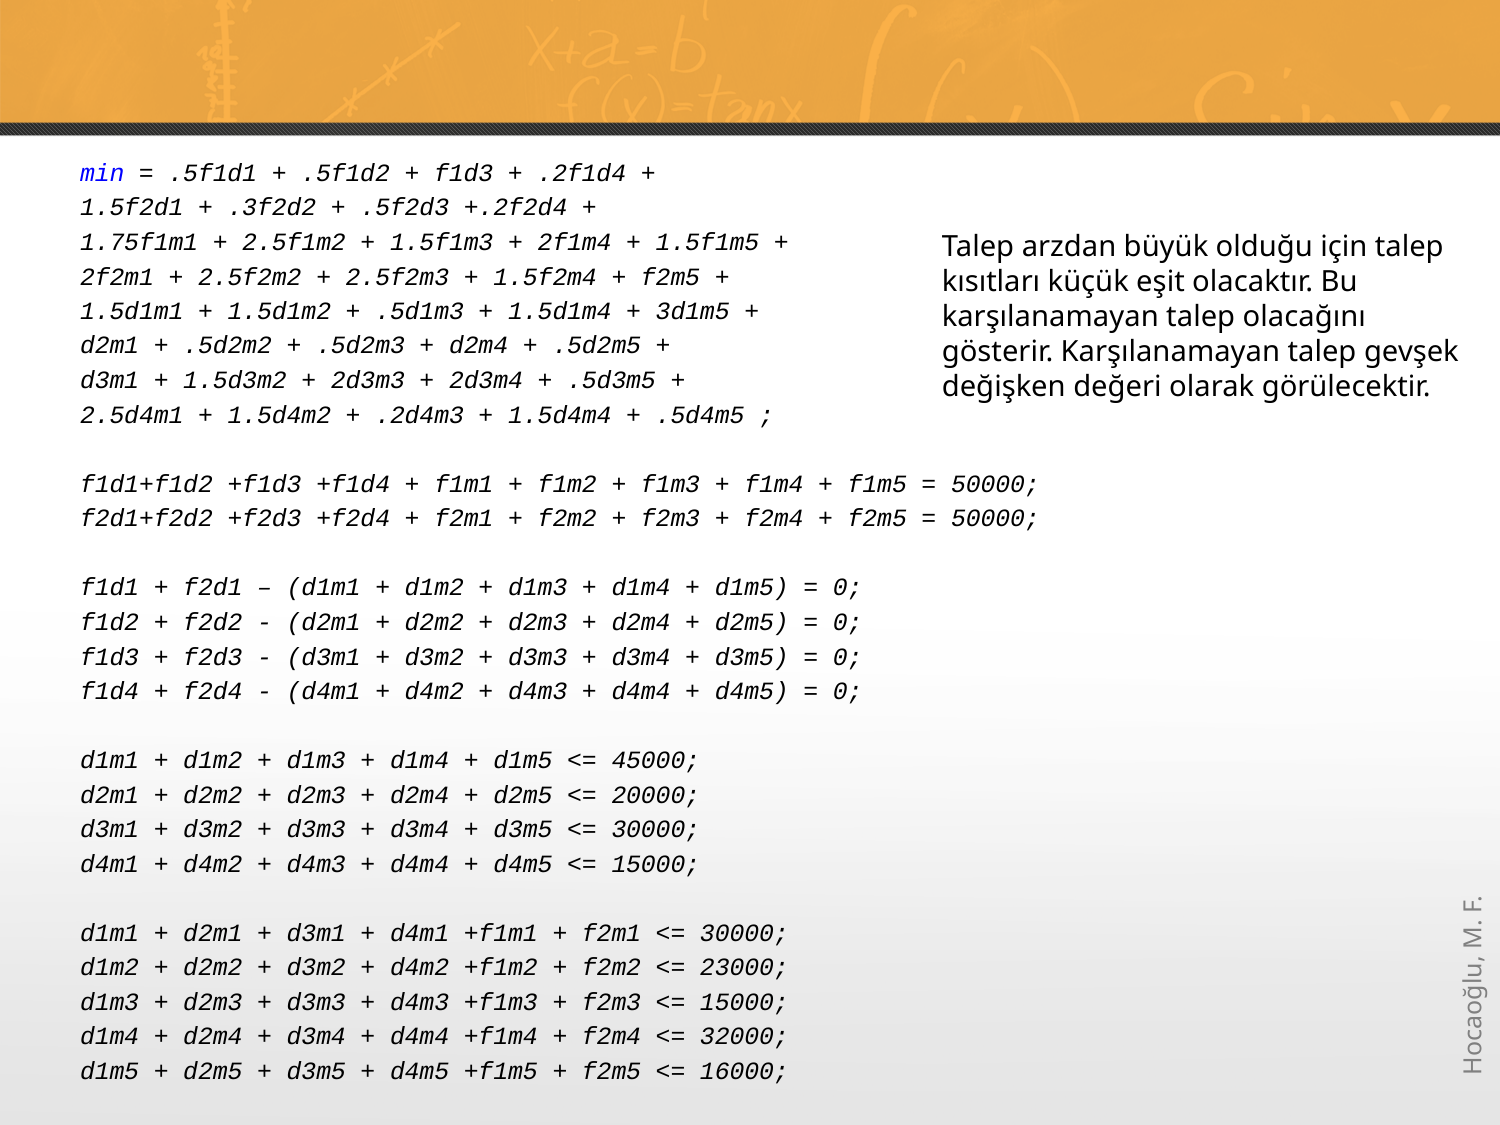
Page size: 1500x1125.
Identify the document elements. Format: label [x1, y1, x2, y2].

text_box [927, 219, 1483, 410]
picture [0, 0, 1500, 1125]
list [64, 149, 1444, 1094]
